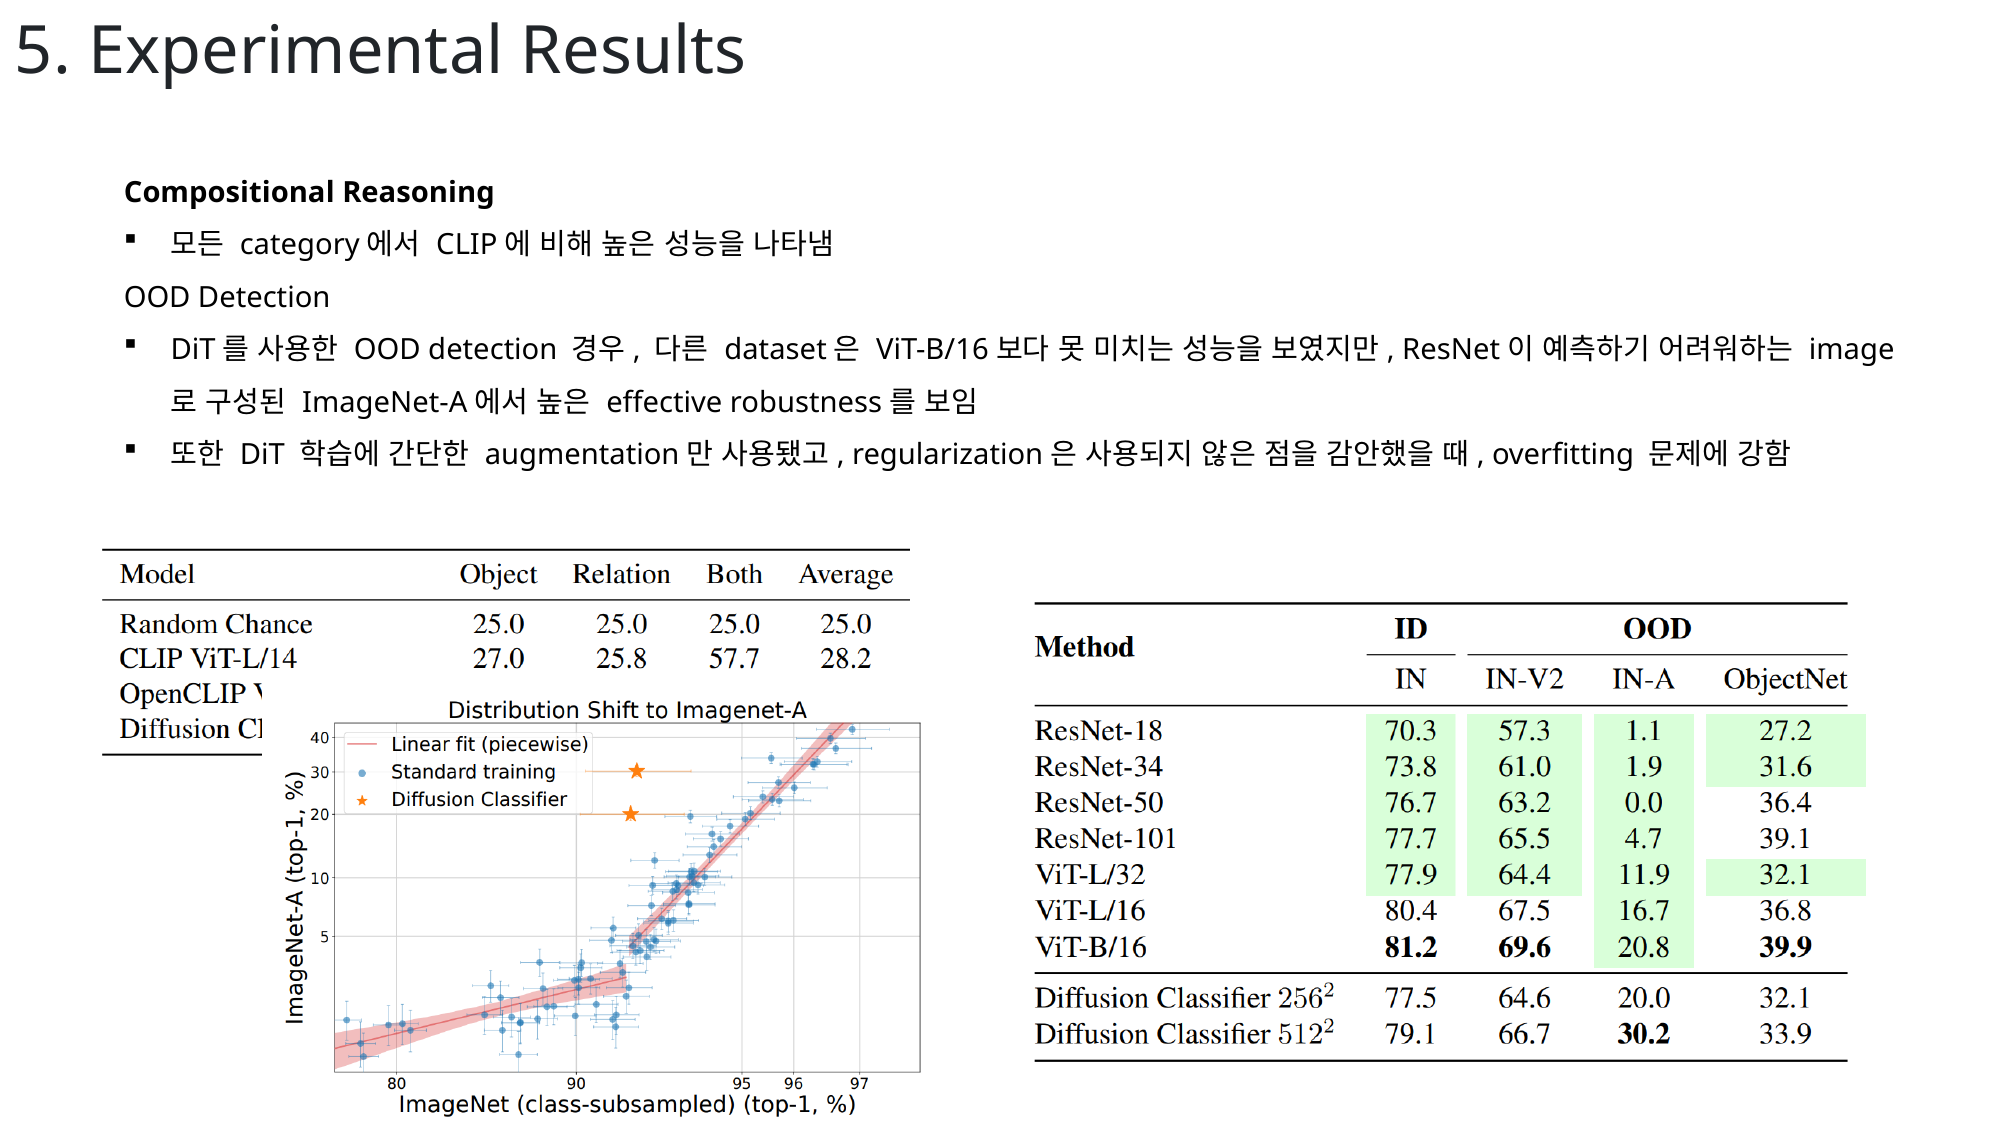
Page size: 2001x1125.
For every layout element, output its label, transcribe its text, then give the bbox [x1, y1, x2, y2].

text_box 5. Experimental Results [0, 0, 1055, 95]
picture [1020, 585, 1876, 1066]
text_box Compositional Reasoning 모든 category에서 CLIP에 비해 높은 성능을 나타냄 OOD Detection DiT를 사용한 OOD detection 경우, 다른 dataset은 ViT-B/16보다 못 미치는 성능을 보였지만, ResNet이 예측하기 어려워하는 image로 구성된 ImageNet-A에서 높은 effective robustness를 보임 또한 DiT 학습에 간단한 augmentation만 사용됐고, regularization은 사용되지 않은 점을 감안했을 때, overfitting 문제에 강함 [108, 148, 1918, 478]
picture [88, 532, 935, 1125]
